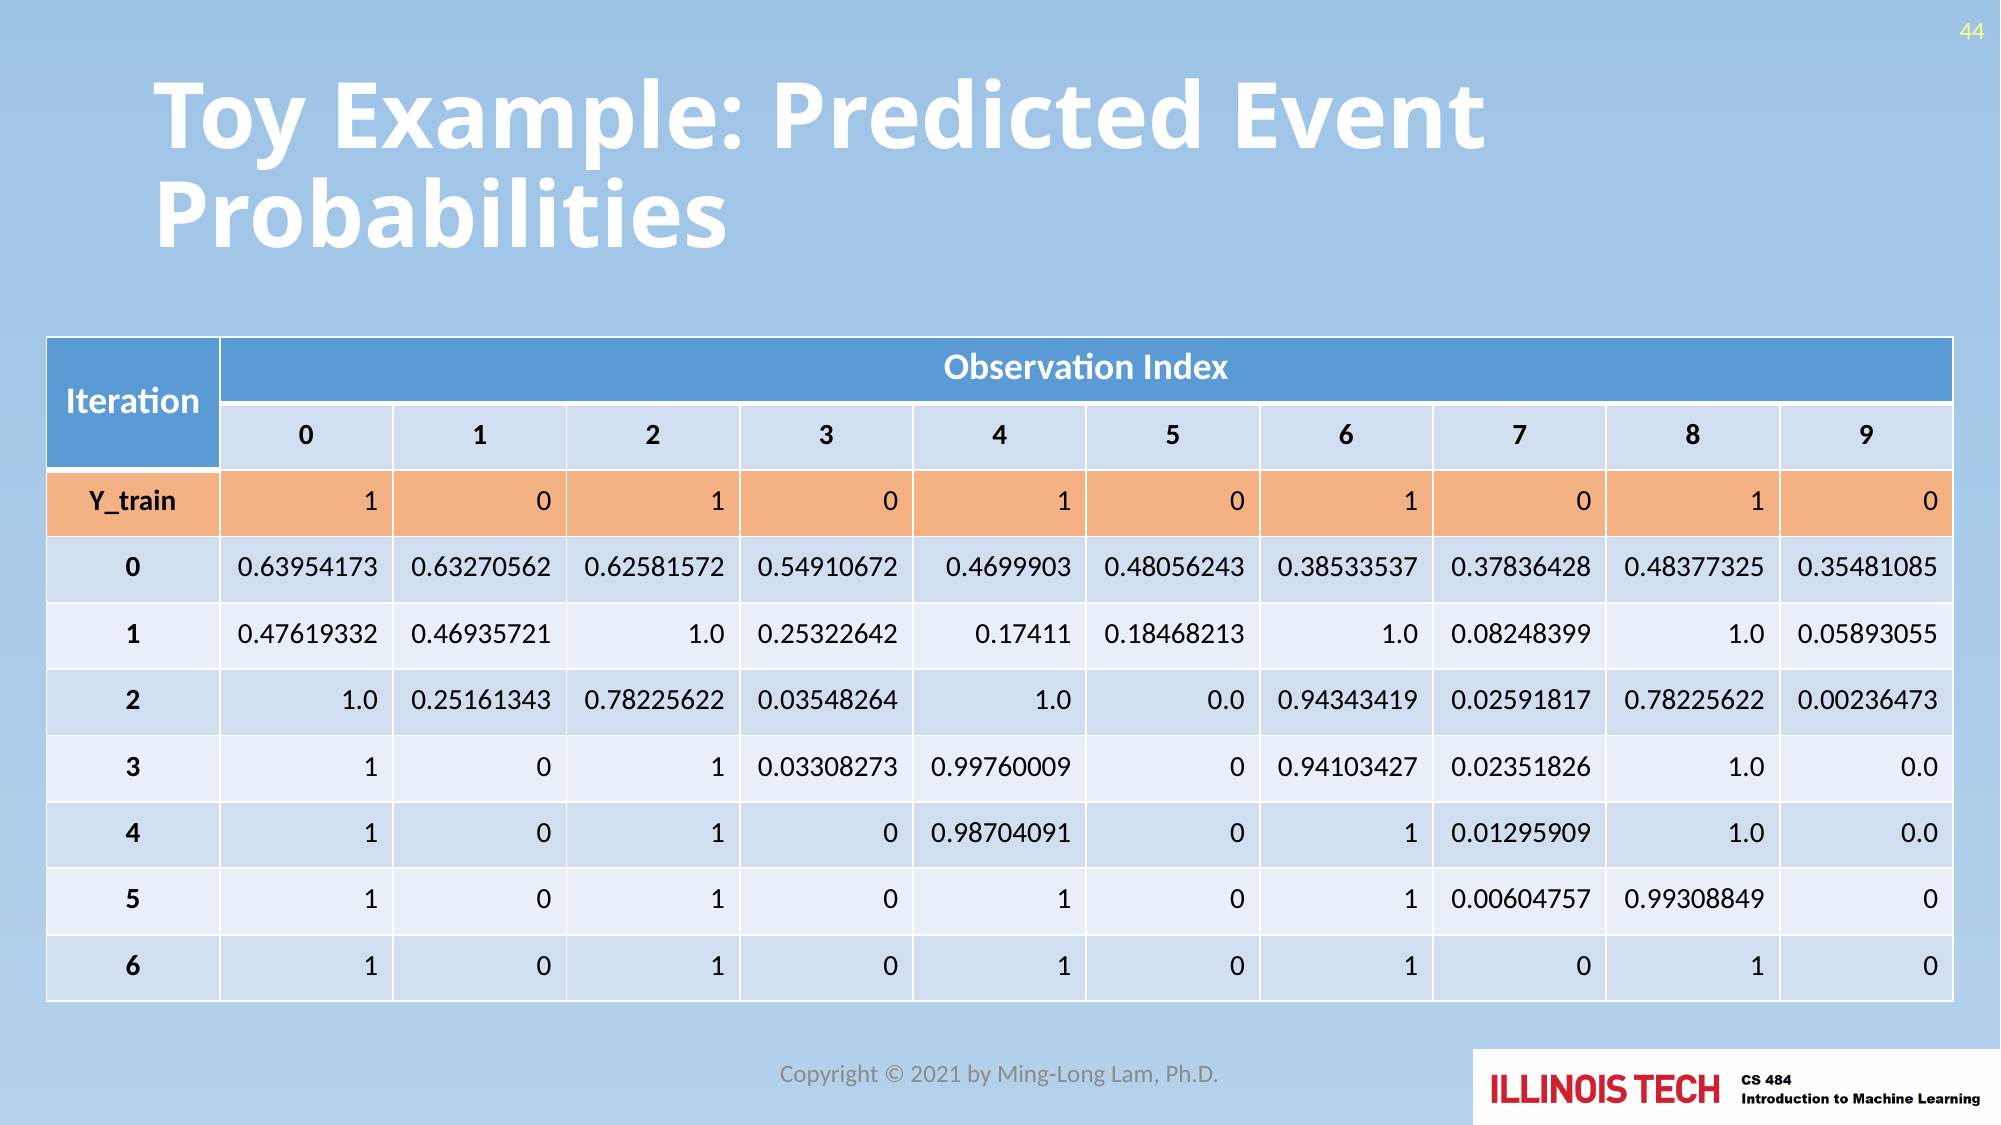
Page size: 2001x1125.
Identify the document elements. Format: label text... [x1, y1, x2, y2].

table_cell 1.0 [1607, 803, 1779, 867]
table_cell 0.00604757 [1434, 869, 1605, 934]
table_cell 8 [1607, 406, 1779, 469]
picture [1473, 1049, 2000, 1125]
table_cell 0.48377325 [1607, 537, 1779, 602]
footer Copyright © 2021 by Ming-Long Lam, Ph.D. [662, 1042, 1338, 1103]
table_cell 1 [567, 803, 739, 867]
table_cell 0 [221, 406, 392, 469]
table_cell 1 [1261, 471, 1432, 536]
table_cell 7 [1434, 406, 1605, 469]
table_cell 5 [1087, 406, 1259, 469]
table_cell 0.63270562 [394, 537, 566, 602]
table_cell 0.94103427 [1261, 736, 1432, 801]
table_header Iteration [47, 338, 219, 467]
table_cell 0.0 [1781, 803, 1952, 867]
table_cell 1.0 [1607, 604, 1779, 668]
table_cell 0.78225622 [1607, 670, 1779, 735]
table_cell 1.0 [1261, 604, 1432, 668]
table_cell 0.4699903 [914, 537, 1085, 602]
table_cell 0.48056243 [1087, 537, 1259, 602]
table_cell 1 [221, 936, 392, 1000]
table_cell 1 [221, 869, 392, 934]
table_cell 1 [914, 869, 1085, 934]
table_cell 0 [1087, 736, 1259, 801]
table_cell 9 [1781, 406, 1952, 469]
table_cell 0 [394, 736, 566, 801]
table_cell 1 [221, 736, 392, 801]
table_cell 5 [47, 869, 219, 934]
table_cell 0 [1434, 936, 1605, 1000]
table_cell 6 [47, 936, 219, 1000]
table_cell 0.25322642 [741, 604, 912, 668]
table_cell 0 [394, 803, 566, 867]
table_cell 0.00236473 [1781, 670, 1952, 735]
table_cell 0 [741, 869, 912, 934]
table_cell 0 [1434, 471, 1605, 536]
table_cell 1.0 [914, 670, 1085, 735]
table_cell 1.0 [221, 670, 392, 735]
table_cell 0.03548264 [741, 670, 912, 735]
table_cell 0 [1087, 471, 1259, 536]
table_cell 2 [47, 670, 219, 735]
table_cell 0.78225622 [567, 670, 739, 735]
table_cell 1 [567, 471, 739, 536]
table_cell 0.0 [1781, 736, 1952, 801]
table_cell 0.35481085 [1781, 537, 1952, 602]
table_cell 4 [914, 406, 1085, 469]
table_cell 0 [394, 471, 566, 536]
table_cell 3 [741, 406, 912, 469]
table_cell 0 [741, 471, 912, 536]
table_cell 0.02591817 [1434, 670, 1605, 735]
table_cell 1 [1261, 803, 1432, 867]
table_cell 0.03308273 [741, 736, 912, 801]
table_cell Y_train [47, 473, 219, 536]
table_cell 0 [1781, 936, 1952, 1000]
table_cell 1.0 [567, 604, 739, 668]
table_cell 0.01295909 [1434, 803, 1605, 867]
table_cell 0.02351826 [1434, 736, 1605, 801]
table_cell 1 [1607, 471, 1779, 536]
table_cell 1 [567, 869, 739, 934]
table_cell 1 [567, 736, 739, 801]
table_cell 1 [1261, 869, 1432, 934]
table_cell 3 [47, 736, 219, 801]
table_cell 0.47619332 [221, 604, 392, 668]
table_cell 0 [394, 936, 566, 1000]
table_cell 0.98704091 [914, 803, 1085, 867]
table_cell 0.08248399 [1434, 604, 1605, 668]
table_cell 0 [394, 869, 566, 934]
title Toy Example: Predicted Event Probabilities [137, 59, 1863, 278]
table_cell 1 [1607, 936, 1779, 1000]
table_cell 1 [394, 406, 566, 469]
table_cell 1 [47, 604, 219, 668]
table_cell 0 [1781, 471, 1952, 536]
table_cell 0.05893055 [1781, 604, 1952, 668]
table_cell 1 [914, 936, 1085, 1000]
table_cell 1.0 [1607, 736, 1779, 801]
table_cell 6 [1261, 406, 1432, 469]
table_cell 0.38533537 [1261, 537, 1432, 602]
table_cell 0.99308849 [1607, 869, 1779, 934]
table_cell 0.63954173 [221, 537, 392, 602]
slide_number 44 [1550, 0, 2000, 60]
table_cell 1 [567, 936, 739, 1000]
table_cell 1 [221, 803, 392, 867]
table_cell 0 [1087, 869, 1259, 934]
table_cell 0 [47, 537, 219, 602]
table_cell 0.17411 [914, 604, 1085, 668]
table_cell 0 [741, 803, 912, 867]
table_cell 0.99760009 [914, 736, 1085, 801]
table_cell 2 [567, 406, 739, 469]
table_cell 0.46935721 [394, 604, 566, 668]
table_cell 0 [1781, 869, 1952, 934]
table_cell 0 [1087, 936, 1259, 1000]
table_header Observation Index [221, 338, 1952, 401]
table_cell 4 [47, 803, 219, 867]
table_cell 0.94343419 [1261, 670, 1432, 735]
table_cell 1 [914, 471, 1085, 536]
table_cell 0 [741, 936, 912, 1000]
table_cell 0.18468213 [1087, 604, 1259, 668]
table_cell 1 [221, 471, 392, 536]
table_cell 1 [1261, 936, 1432, 1000]
table_cell 0.0 [1087, 670, 1259, 735]
table_cell 0.62581572 [567, 537, 739, 602]
table_cell 0.37836428 [1434, 537, 1605, 602]
table_cell 0.54910672 [741, 537, 912, 602]
table_cell 0 [1087, 803, 1259, 867]
table_cell 0.25161343 [394, 670, 566, 735]
